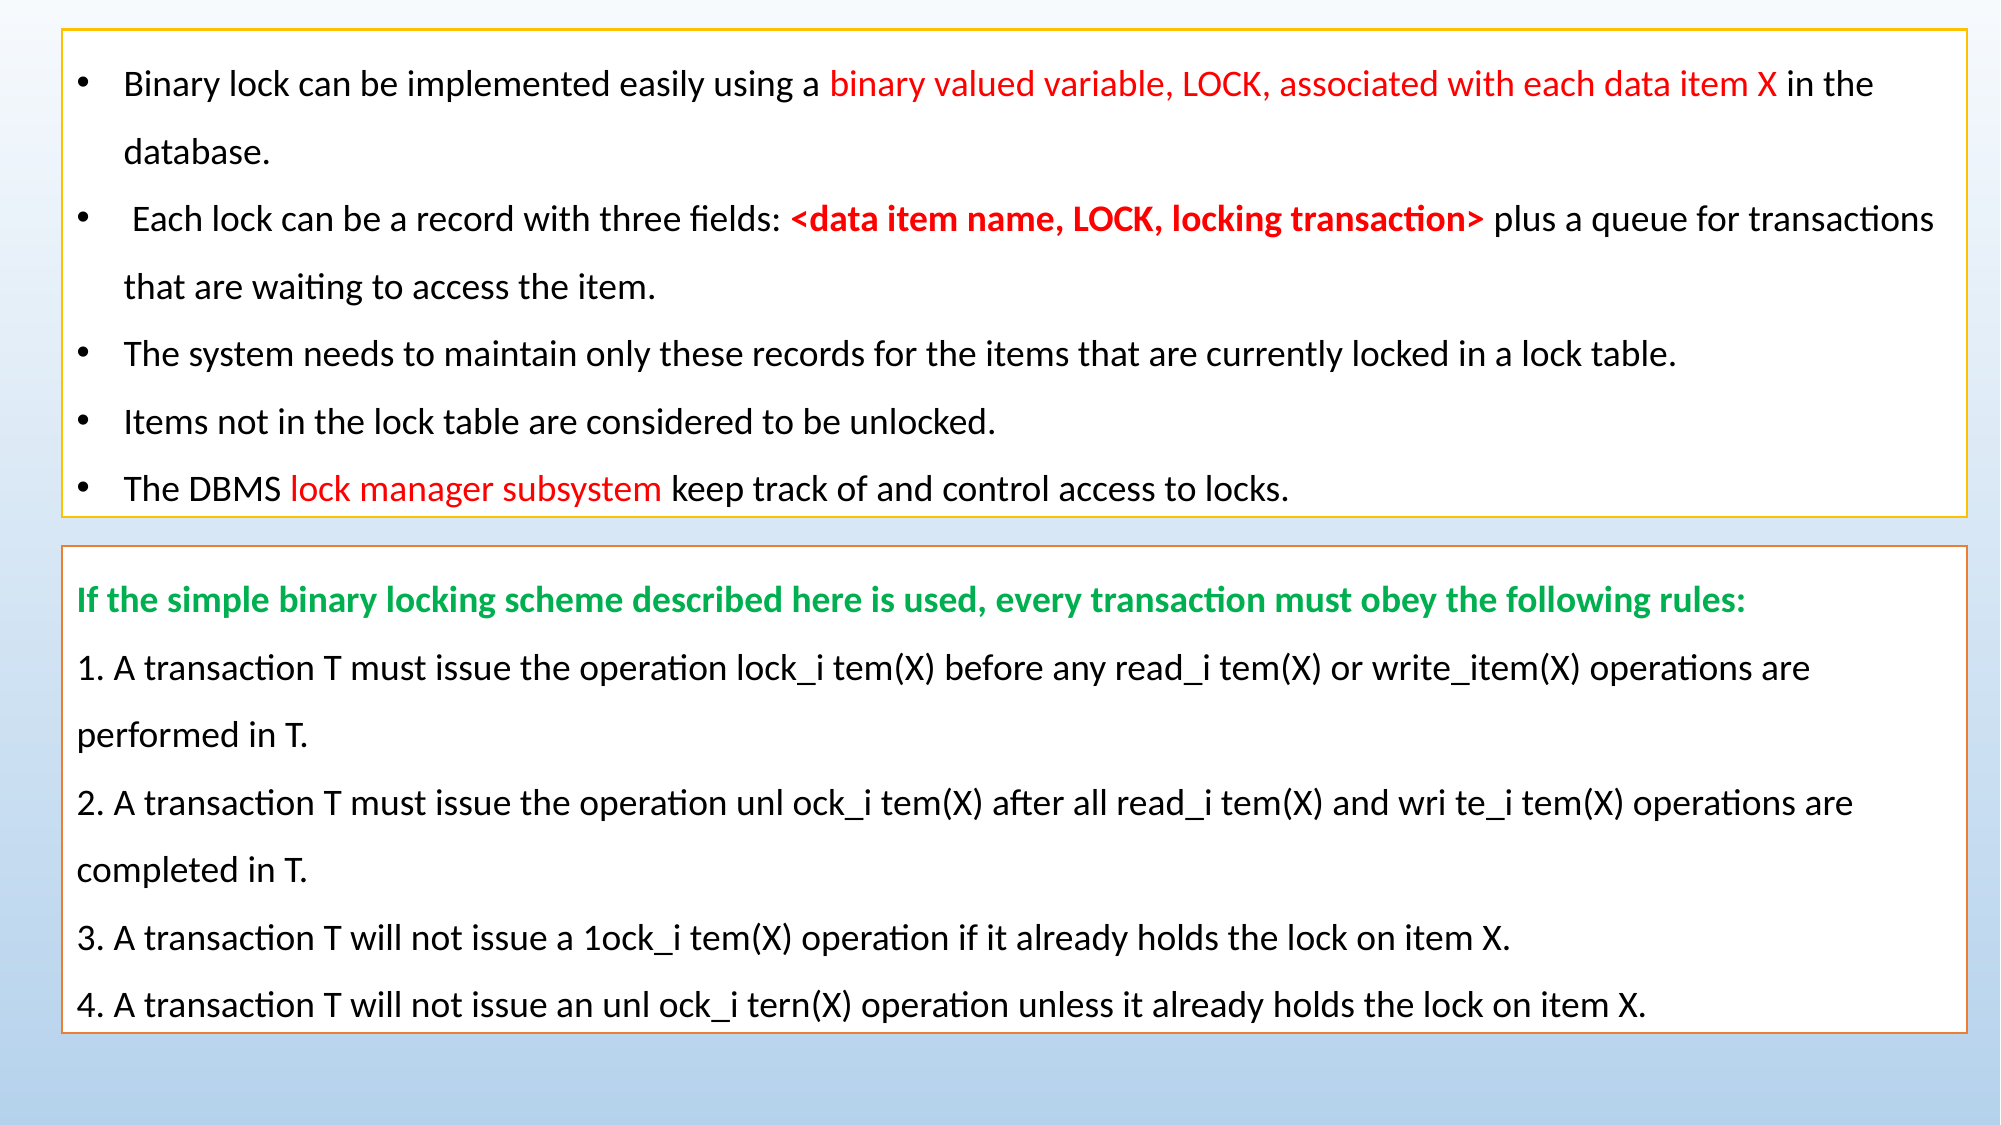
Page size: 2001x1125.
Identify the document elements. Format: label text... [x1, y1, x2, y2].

text_box If the simple binary locking scheme described here is used, every transaction must obey the following rules: 1. A transaction T must issue the operation lock_i tem(X) before any read_i tem(X) or write_item(X) operations are performed in T. 2. A transaction T must issue the operation unl ock_i tem(X) after all read_i tem(X) and wri te_i tem(X) operations are completed in T. 3. A transaction T will not issue a 1ock_i tem(X) operation if it already holds the lock on item X. 4. A transaction T will not issue an unl ock_i tern(X) operation unless it already holds the lock on item X. [61, 545, 1968, 1034]
text_box Binary lock can be implemented easily using a binary valued variable, LOCK, associated with each data item X in the database. Each lock can be a record with three fields: <data item name, LOCK, locking transaction> plus a queue for transactions that are waiting to access the item. The system needs to maintain only these records for the items that are currently locked in a lock table. Items not in the lock table are considered to be unlocked. The DBMS lock manager subsystem keep track of and control access to locks. [61, 28, 1968, 518]
